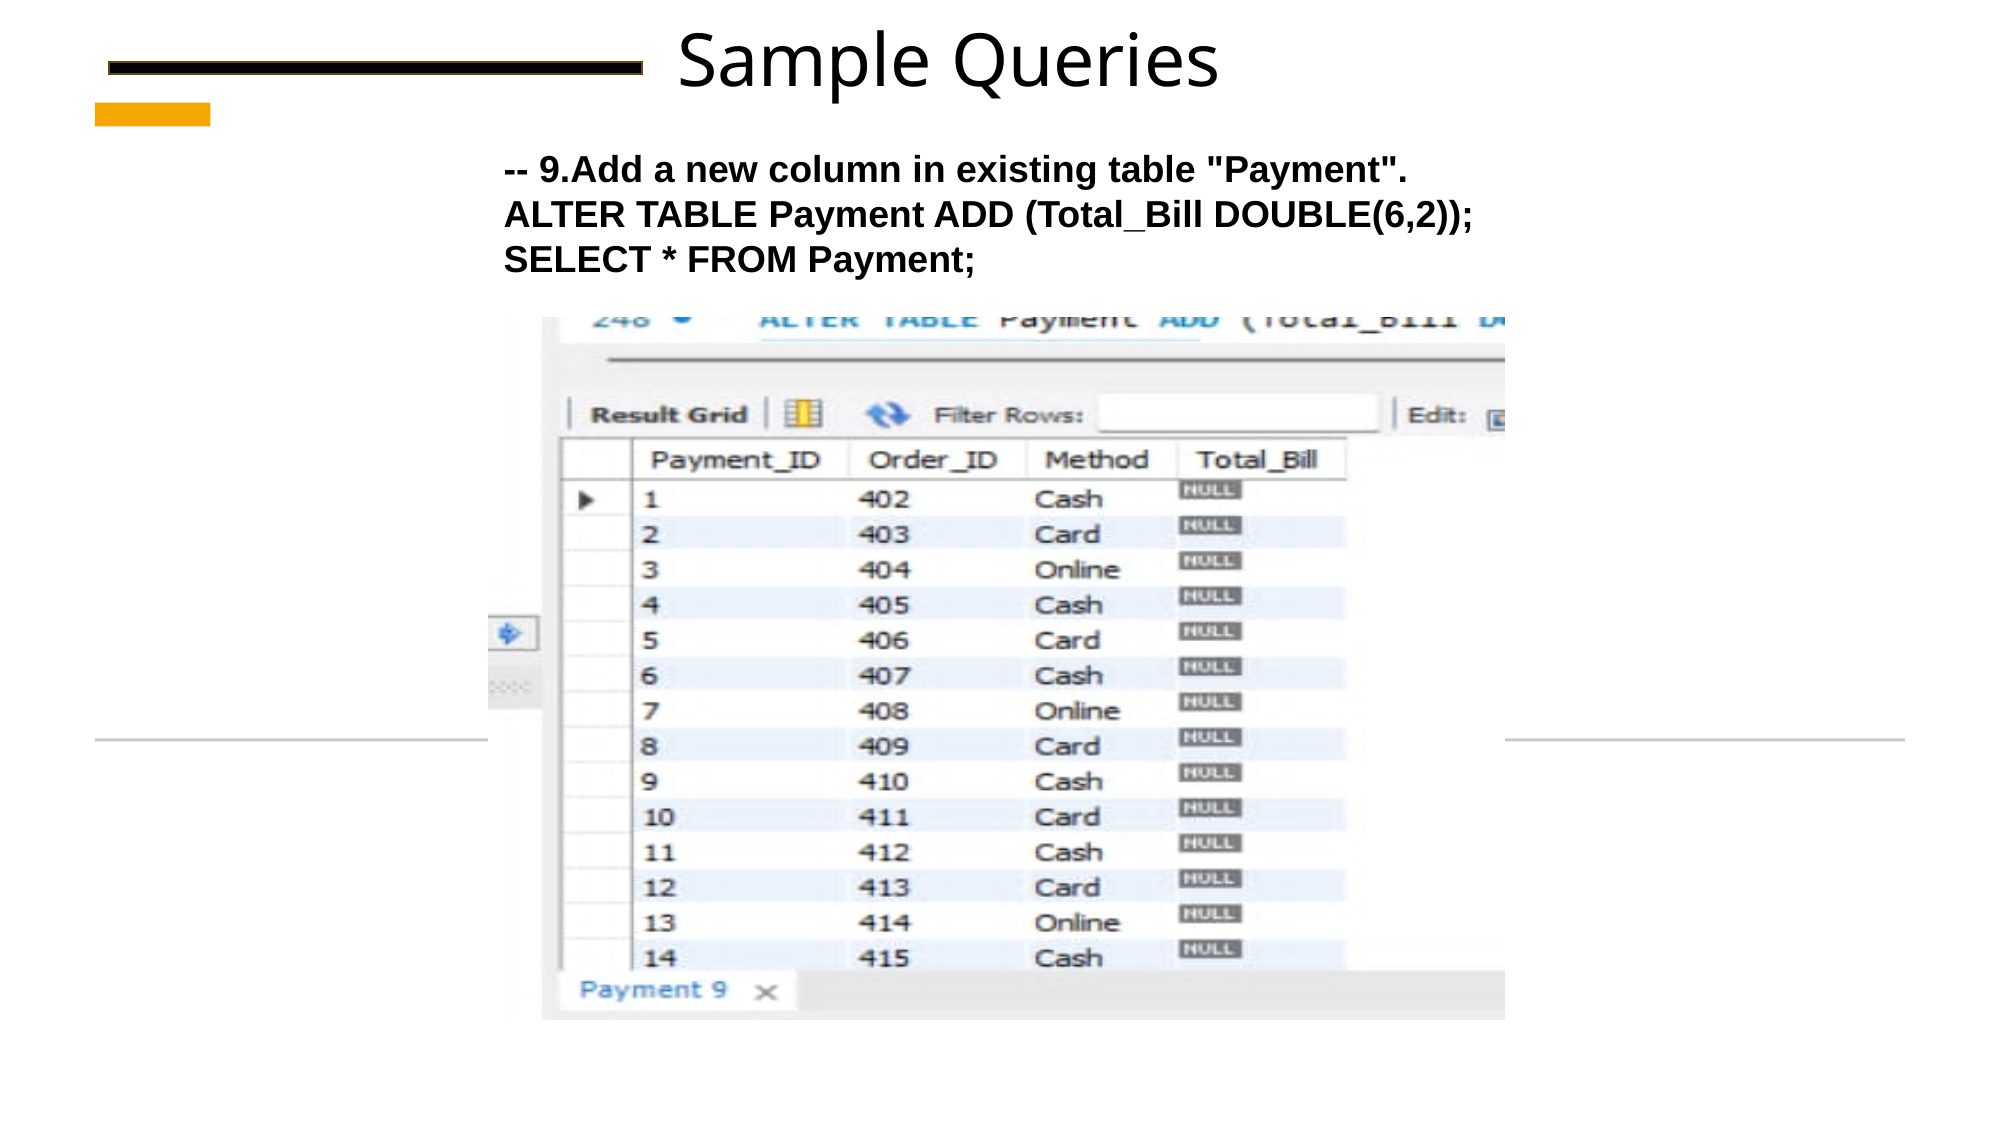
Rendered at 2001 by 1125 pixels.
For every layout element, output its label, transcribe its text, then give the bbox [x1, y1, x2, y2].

title Sample Queries [581, 15, 1317, 110]
text_box -- 9.Add a new column in existing table "Payment". ALTER TABLE Payment ADD (Total_Bill DOUBLE(6,2)); SELECT * FROM Payment; [488, 137, 1512, 288]
text_box [108, 61, 643, 75]
picture [487, 317, 1505, 1020]
